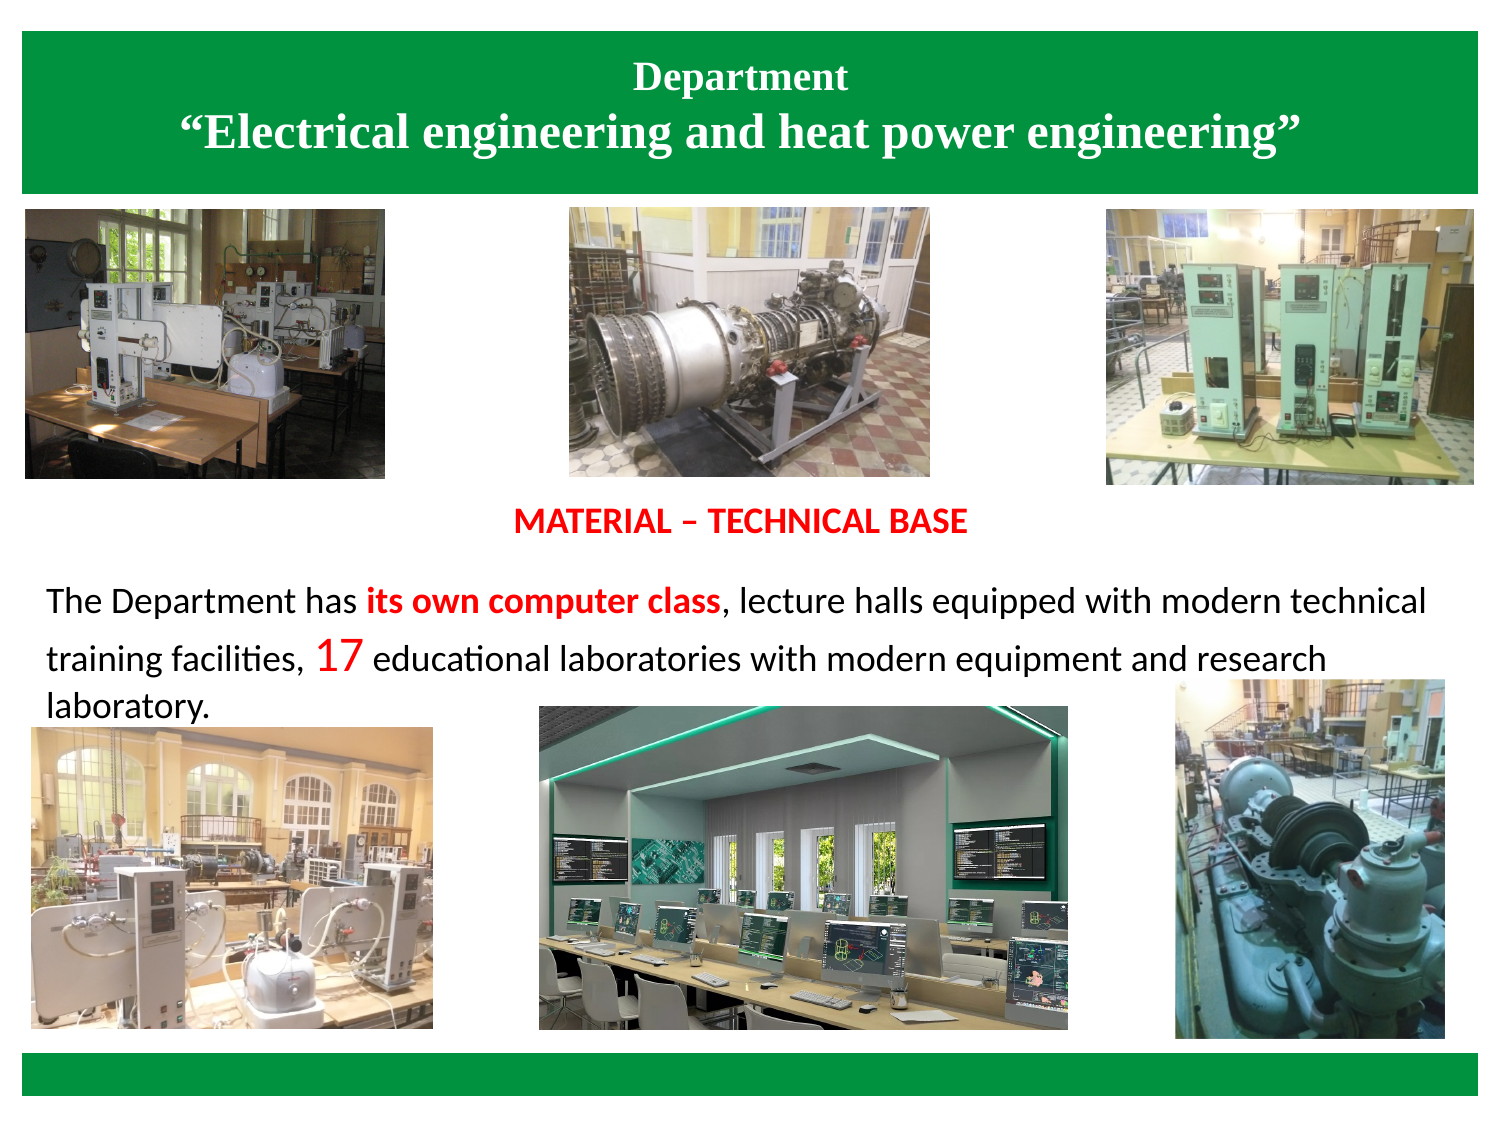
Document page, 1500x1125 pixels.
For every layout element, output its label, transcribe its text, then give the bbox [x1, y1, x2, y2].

picture [21, 31, 1478, 194]
picture [25, 208, 385, 479]
text_box MATERIAL – TECHNICAL BASE [351, 488, 1131, 549]
picture [30, 727, 433, 1030]
picture [1129, 680, 1490, 1039]
picture [21, 1053, 1478, 1096]
picture [1106, 208, 1474, 485]
text_box The Department has its own computer class, lecture halls equipped with modern technical training facilities, 17 educational laboratories with modern equipment and research laboratory. [31, 568, 1475, 734]
picture [569, 207, 930, 478]
picture [539, 706, 1069, 1030]
